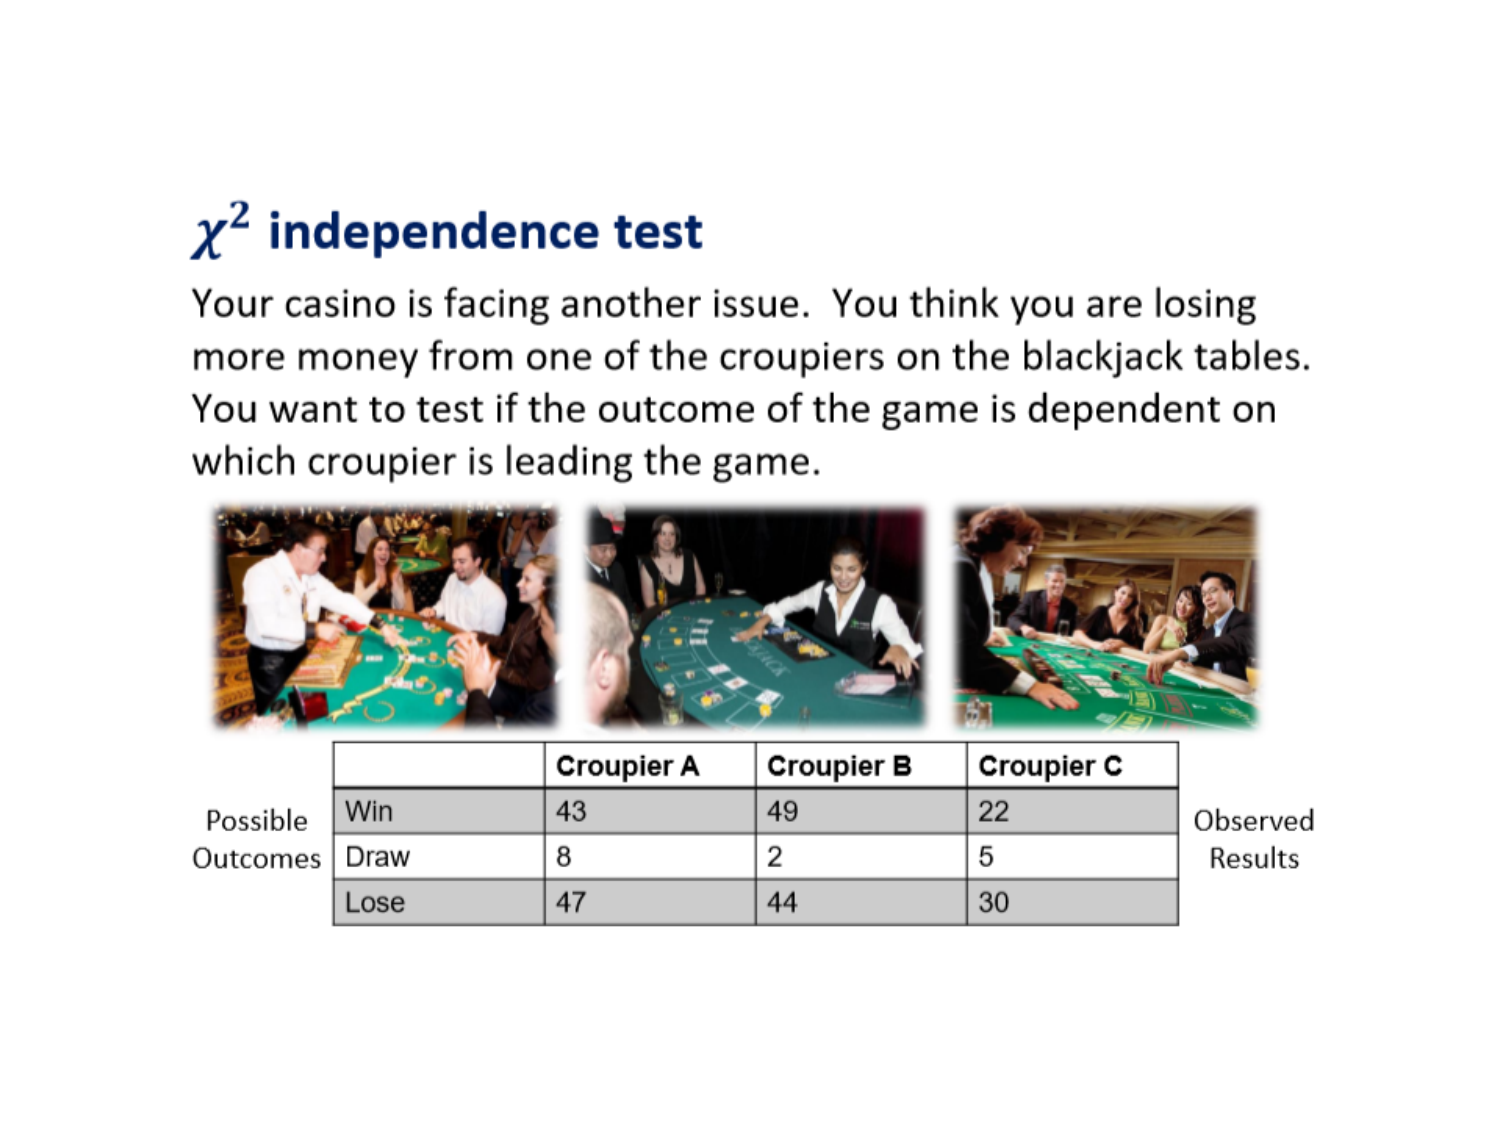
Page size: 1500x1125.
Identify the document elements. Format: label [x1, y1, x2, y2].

picture [174, 185, 1326, 940]
